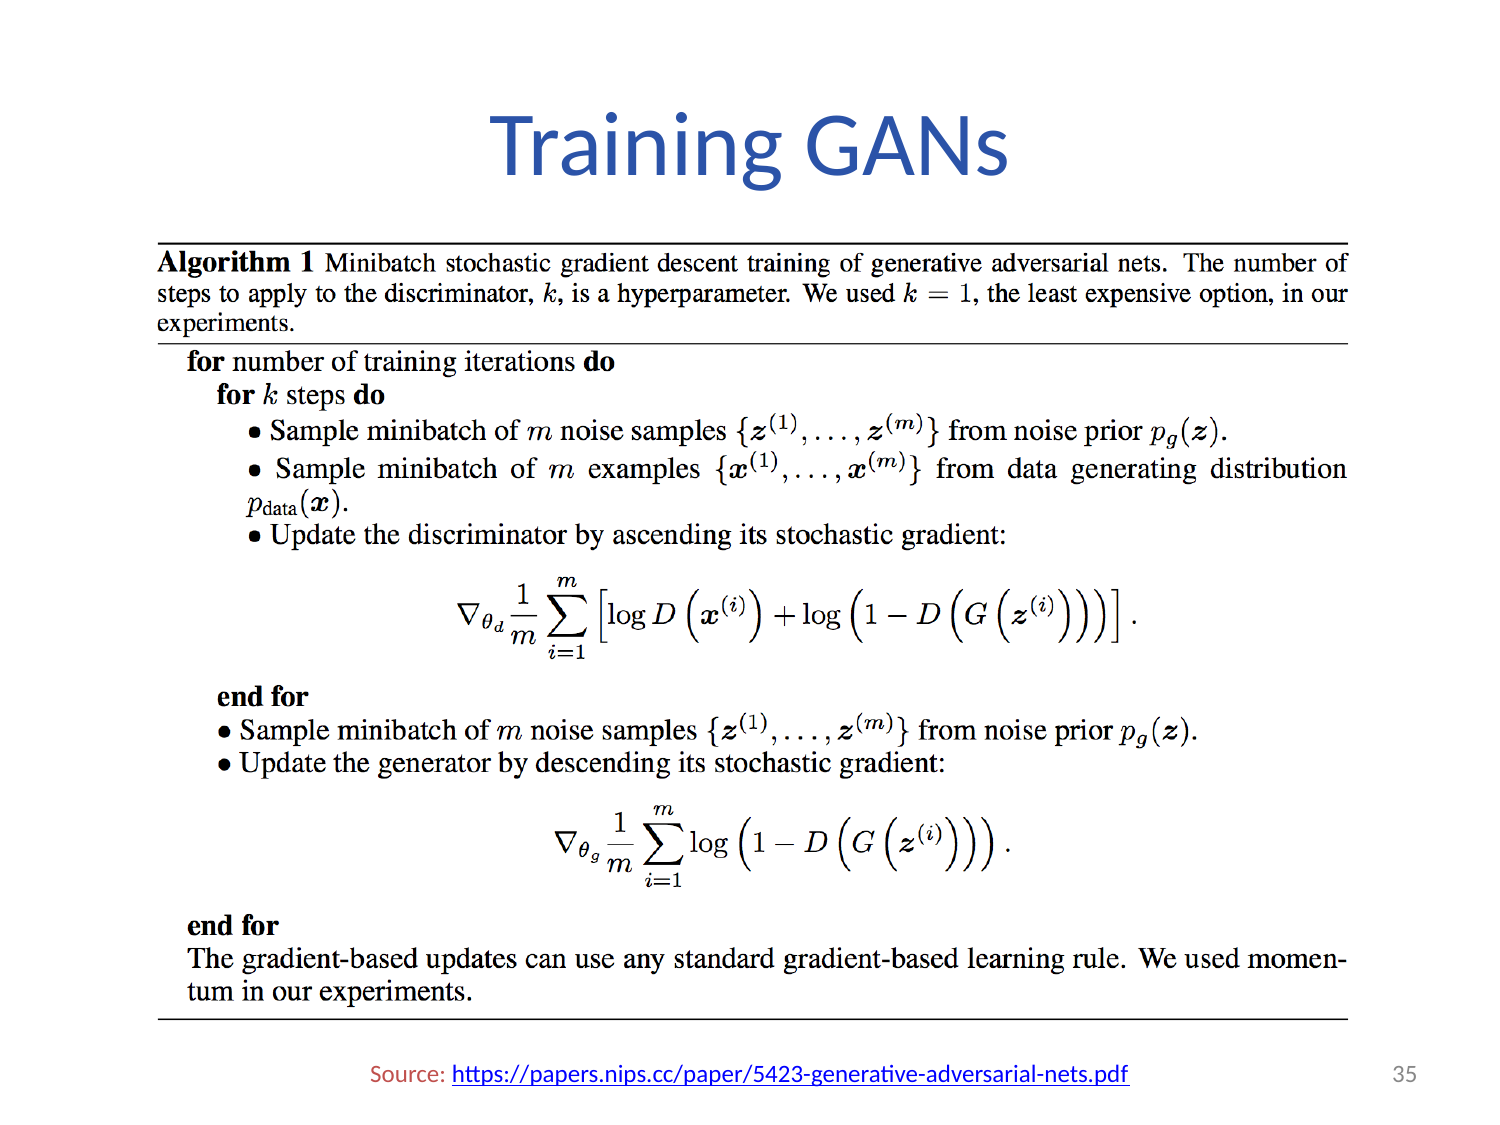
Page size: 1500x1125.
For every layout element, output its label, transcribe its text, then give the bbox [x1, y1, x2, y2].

title Training GANs [74, 14, 1426, 263]
picture [145, 233, 1355, 1029]
slide_number 35 [1138, 1051, 1426, 1094]
text_box Source: https://papers.nips.cc/paper/5423-generative-adversarial-nets.pdf [362, 1050, 1138, 1096]
